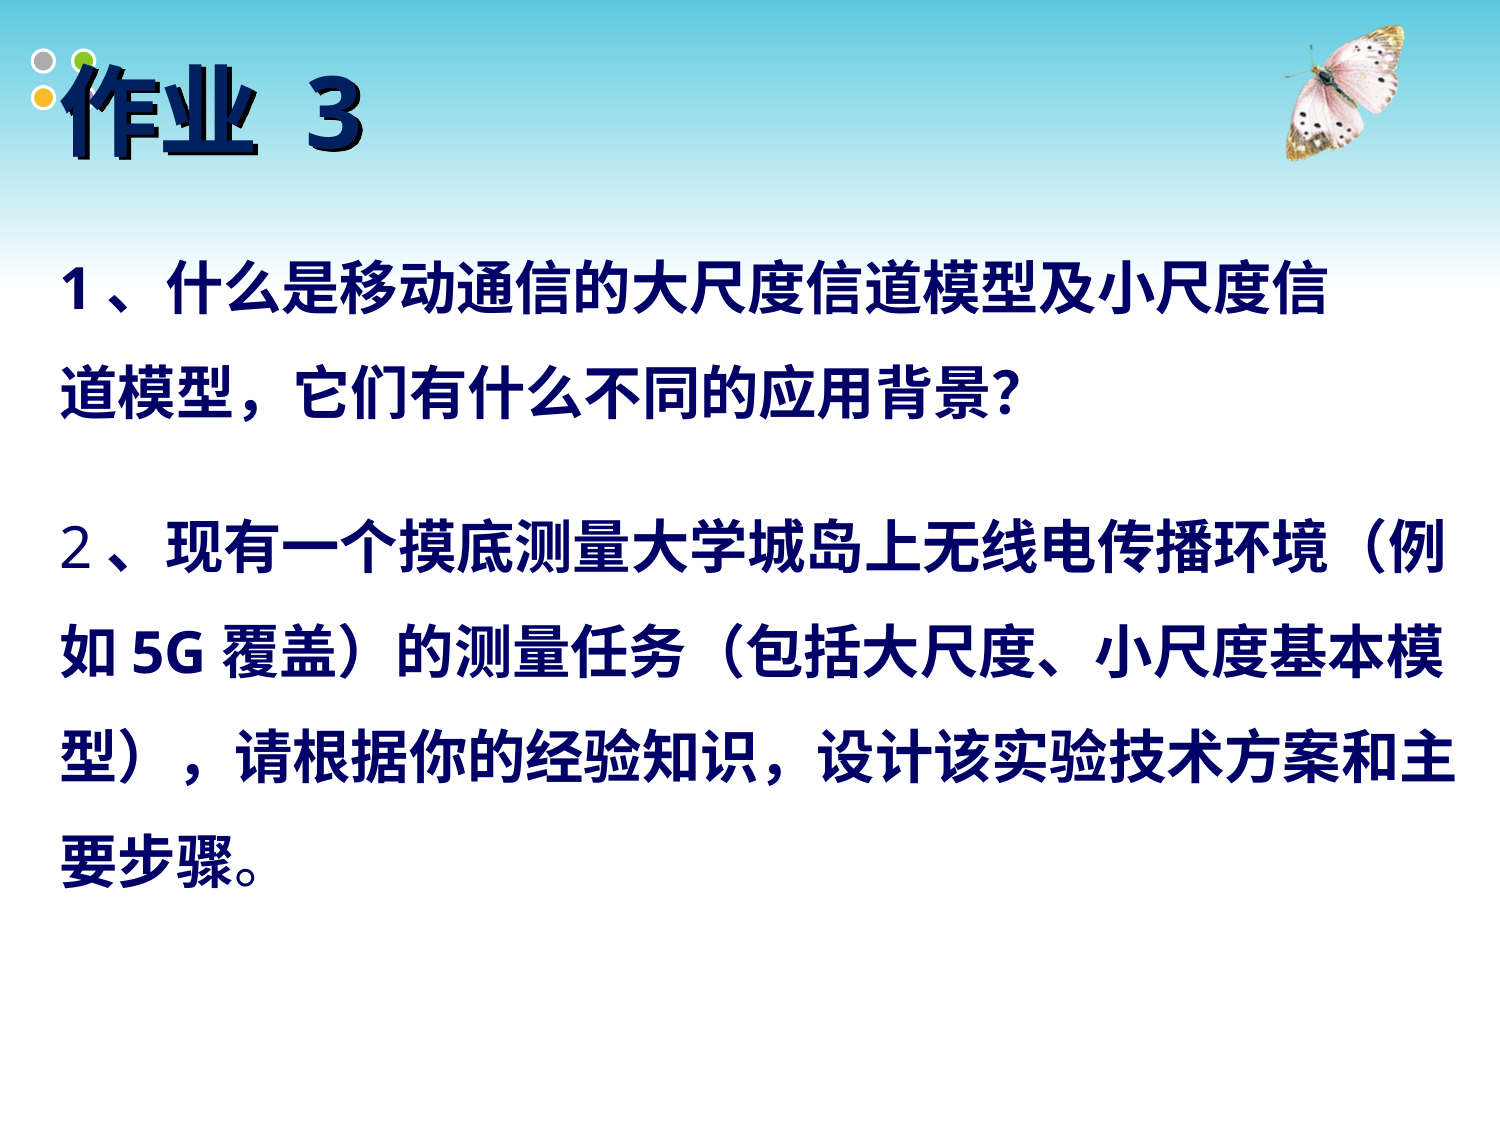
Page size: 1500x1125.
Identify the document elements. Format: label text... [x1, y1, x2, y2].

text_box 2、现有一个摸底测量大学城岛上无线电传播环境（例如5G覆盖）的测量任务（包括大尺度、小尺度基本模型），请根据你的经验知识，设计该实验技术方案和主要步骤。 [44, 467, 1500, 903]
picture [1272, 23, 1419, 150]
text_box 1、什么是移动通信的大尺度信道模型及小尺度信道模型，它们有什么不同的应用背景？ [44, 208, 1384, 434]
title 作业 3 [43, 53, 1383, 164]
